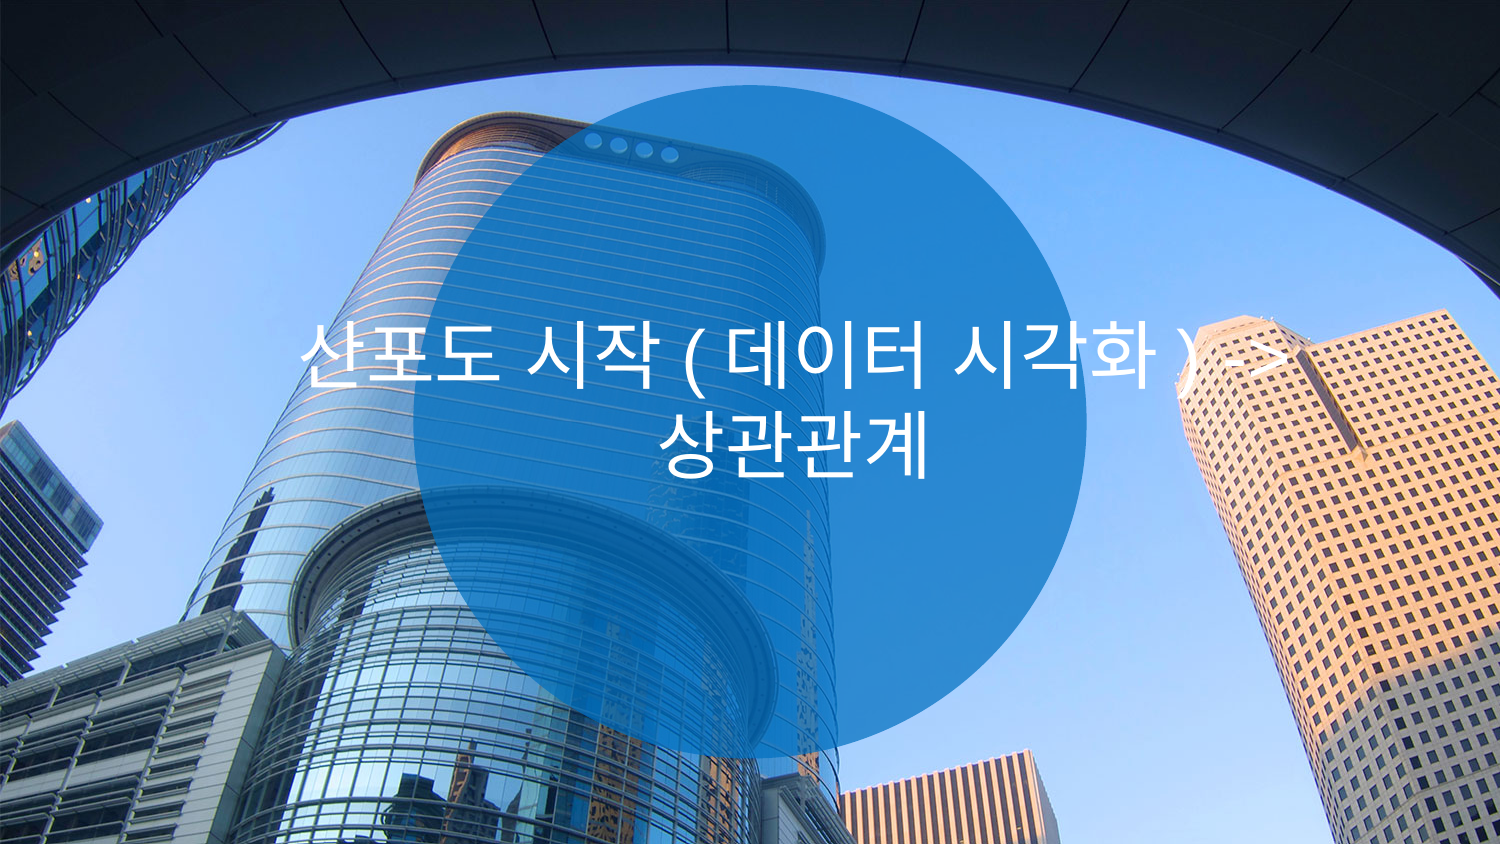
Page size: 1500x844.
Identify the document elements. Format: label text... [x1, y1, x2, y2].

picture [0, 0, 1500, 844]
list 산포도 시작(데이터 시각화) -> 상관관계 [230, 351, 1359, 446]
